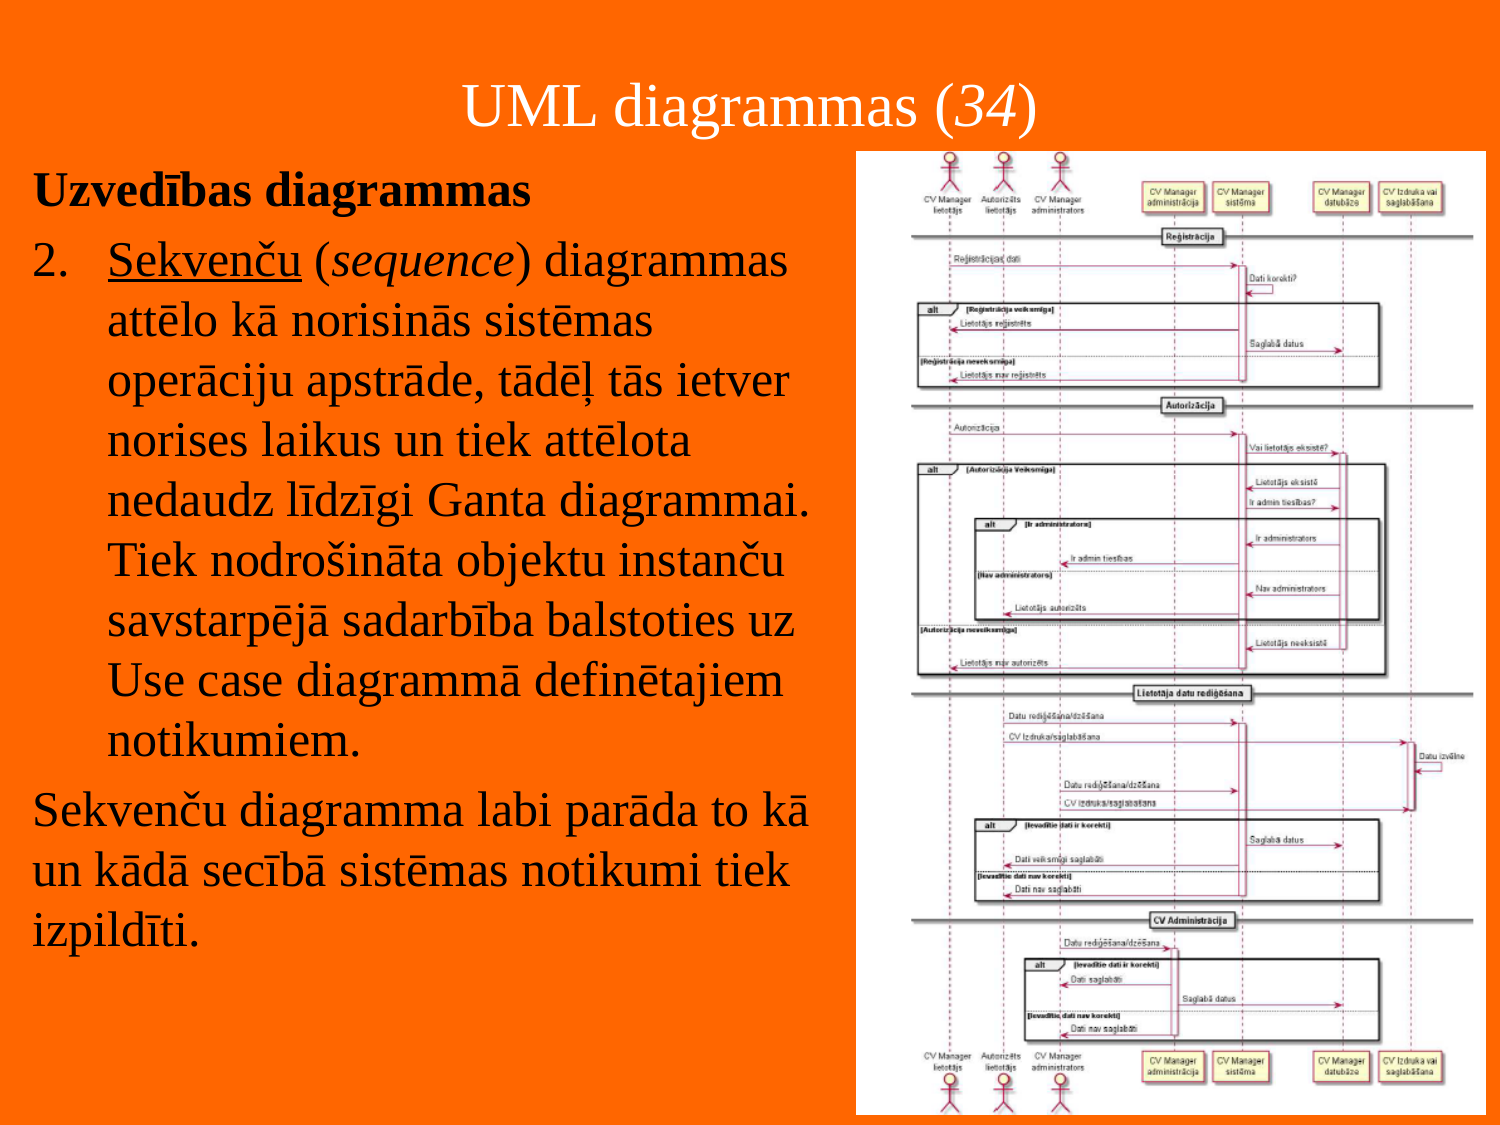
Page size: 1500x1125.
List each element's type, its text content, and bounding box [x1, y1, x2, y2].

picture [856, 151, 1486, 1116]
list Uzvedības diagrammas Sekvenču (sequence) diagrammas attēlo kā norisinās sistēmas operāciju apstrāde, tādēļ tās ietver norises laikus un tiek attēlota nedaudz līdzīgi Ganta diagrammai. Tiek nodrošināta objektu instanču savstarpējā sadarbība balstoties uz Use case diagrammā definētajiem notikumiem. Sekvenču diagramma labi parāda to kā un kādā secībā sistēmas notikumi tiek izpildīti. [17, 149, 856, 1106]
title UML diagrammas (34) [75, 7, 1425, 149]
